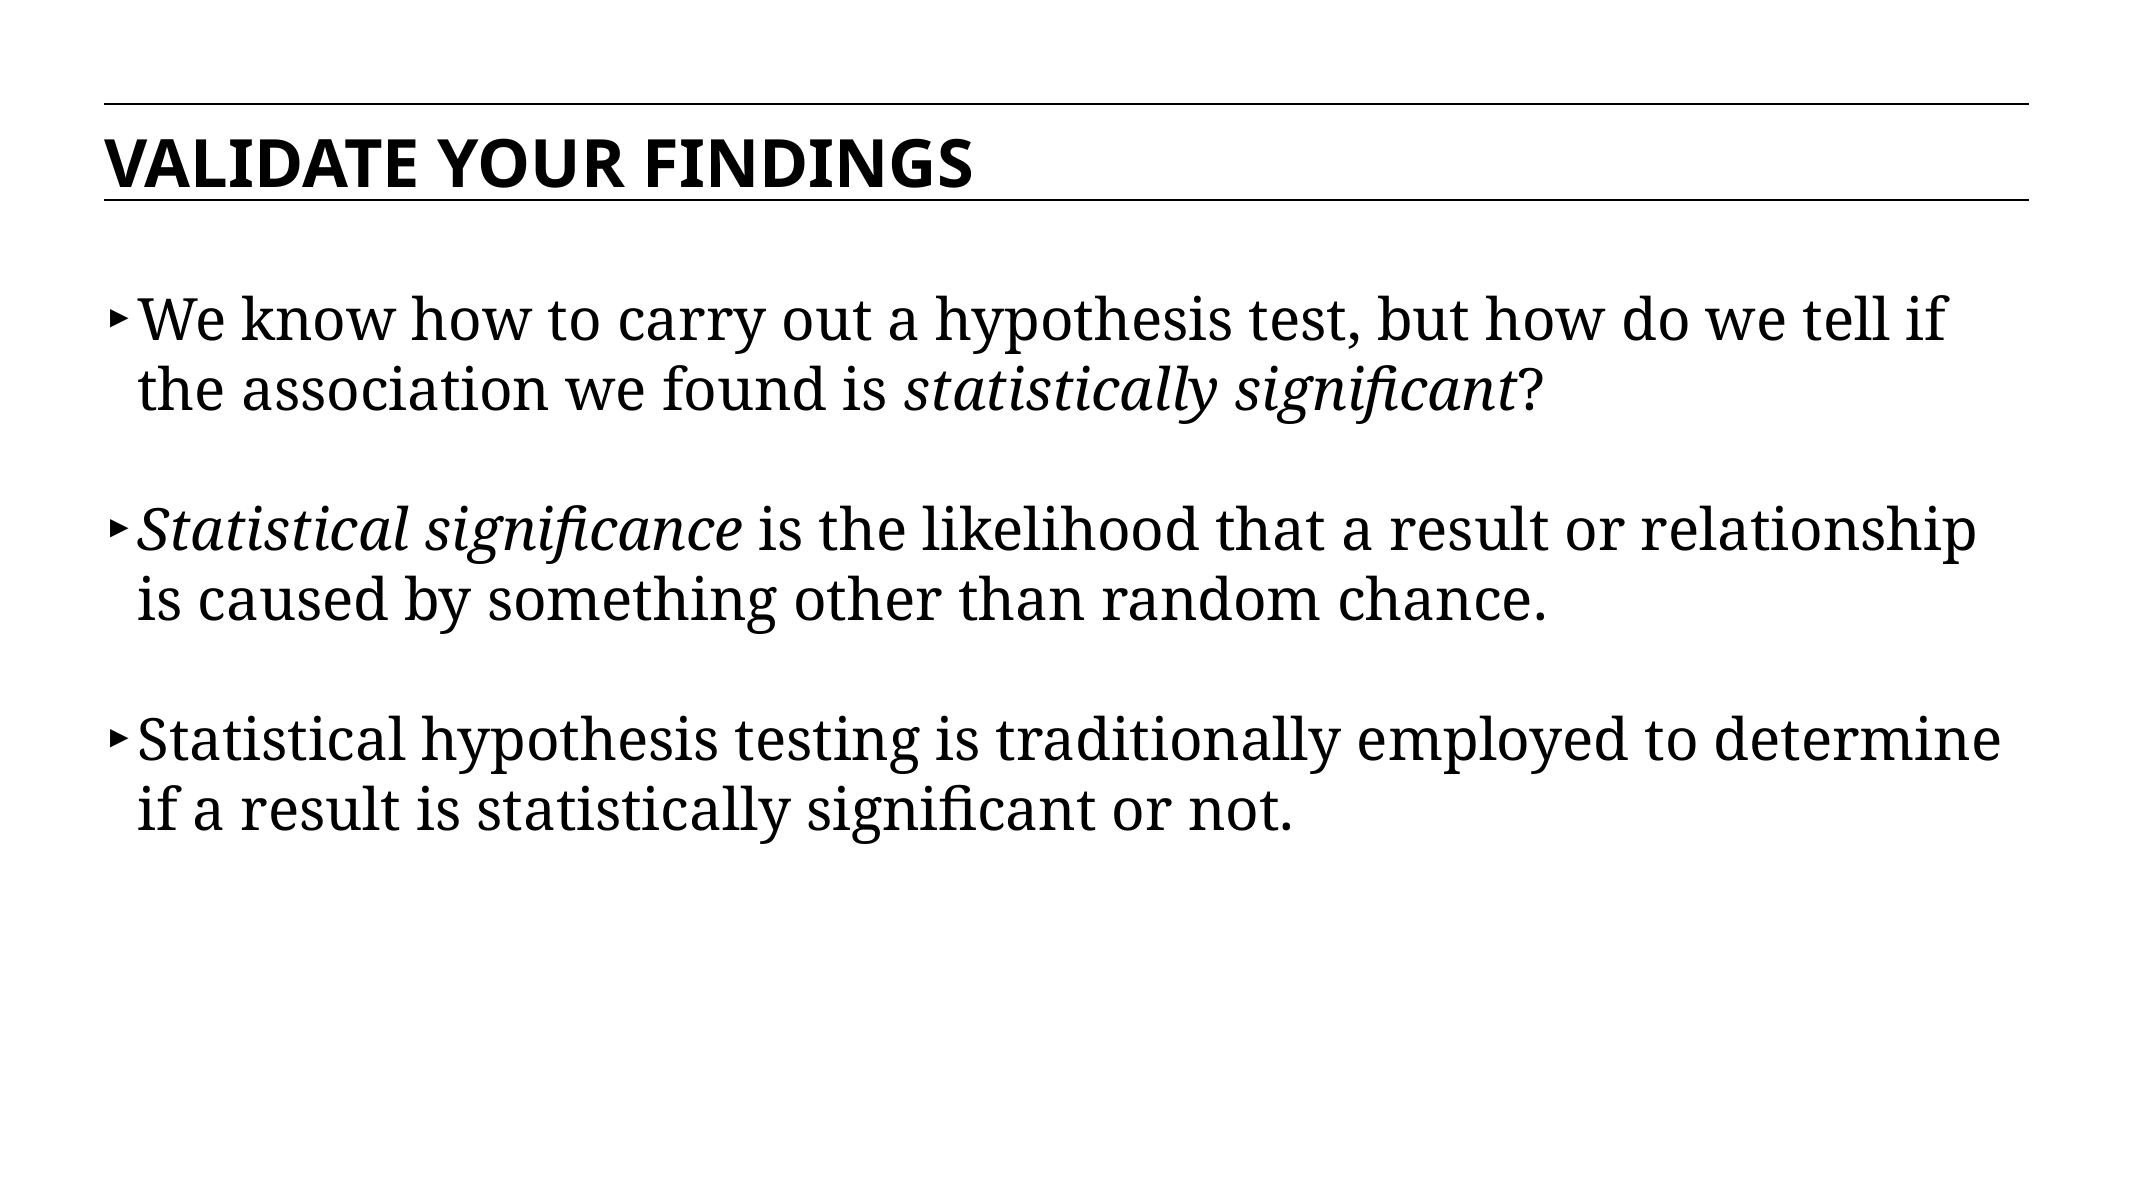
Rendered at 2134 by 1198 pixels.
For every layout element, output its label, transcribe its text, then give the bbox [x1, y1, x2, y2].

text_box VALIDATE YOUR FINDINGS [104, 120, 2030, 192]
list We know how to carry out a hypothesis test, but how do we tell if the association we found is statistically significant? Statistical significance is the likelihood that a result or relationship is caused by something other than random chance. Statistical hypothesis testing is traditionally employed to determine if a result is statistically significant or not. [104, 212, 2030, 837]
